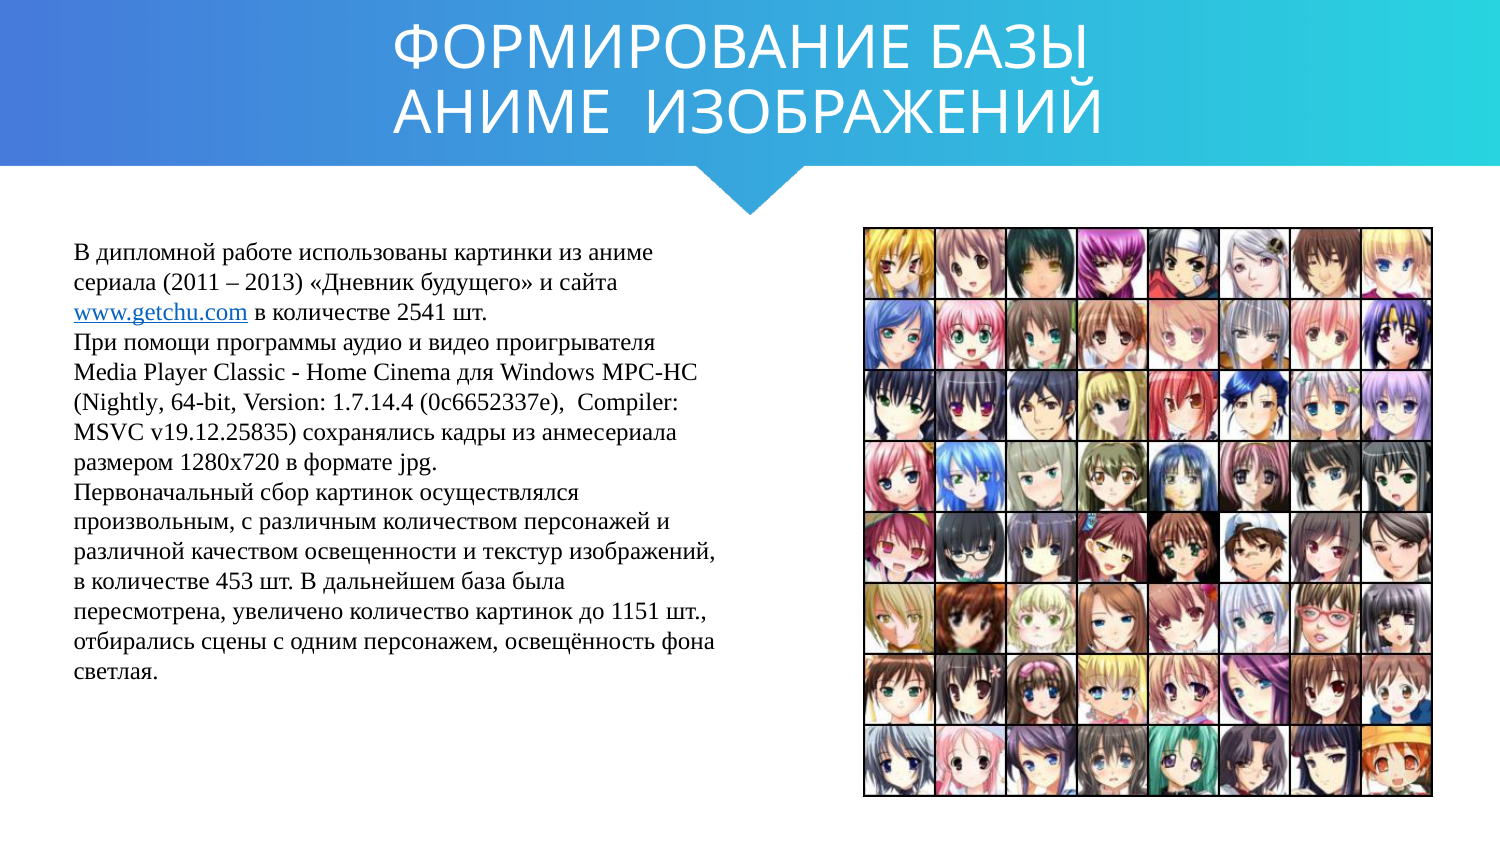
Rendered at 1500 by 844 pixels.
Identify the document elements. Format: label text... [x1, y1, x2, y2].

text_box В дипломной работе использованы картинки из аниме сериала (2011 – 2013) «Дневник будущего» и сайта www.getchu.com в количестве 2541 шт. При помощи программы аудио и видео проигрывателя Media Player Classic - Home Cinema для Windows MPC-HC (Nightly, 64-bit, Version: 1.7.14.4 (0c6652337e), Compiler: MSVC v19.12.25835) сохранялись кадры из анмесериала размером 1280х720 в формате jpg. Первоначальный сбор картинок осуществлялся произвольным, с различным количеством персонажей и различной качеством освещенности и текстур изображений, в количестве 453 шт. В дальнейшем база была пересмотрена, увеличено количество картинок до 1151 шт., отбирались сцены с одним персонажем, освещённость фона светлая. [58, 228, 737, 692]
picture [0, 0, 1500, 215]
picture [863, 227, 1433, 797]
